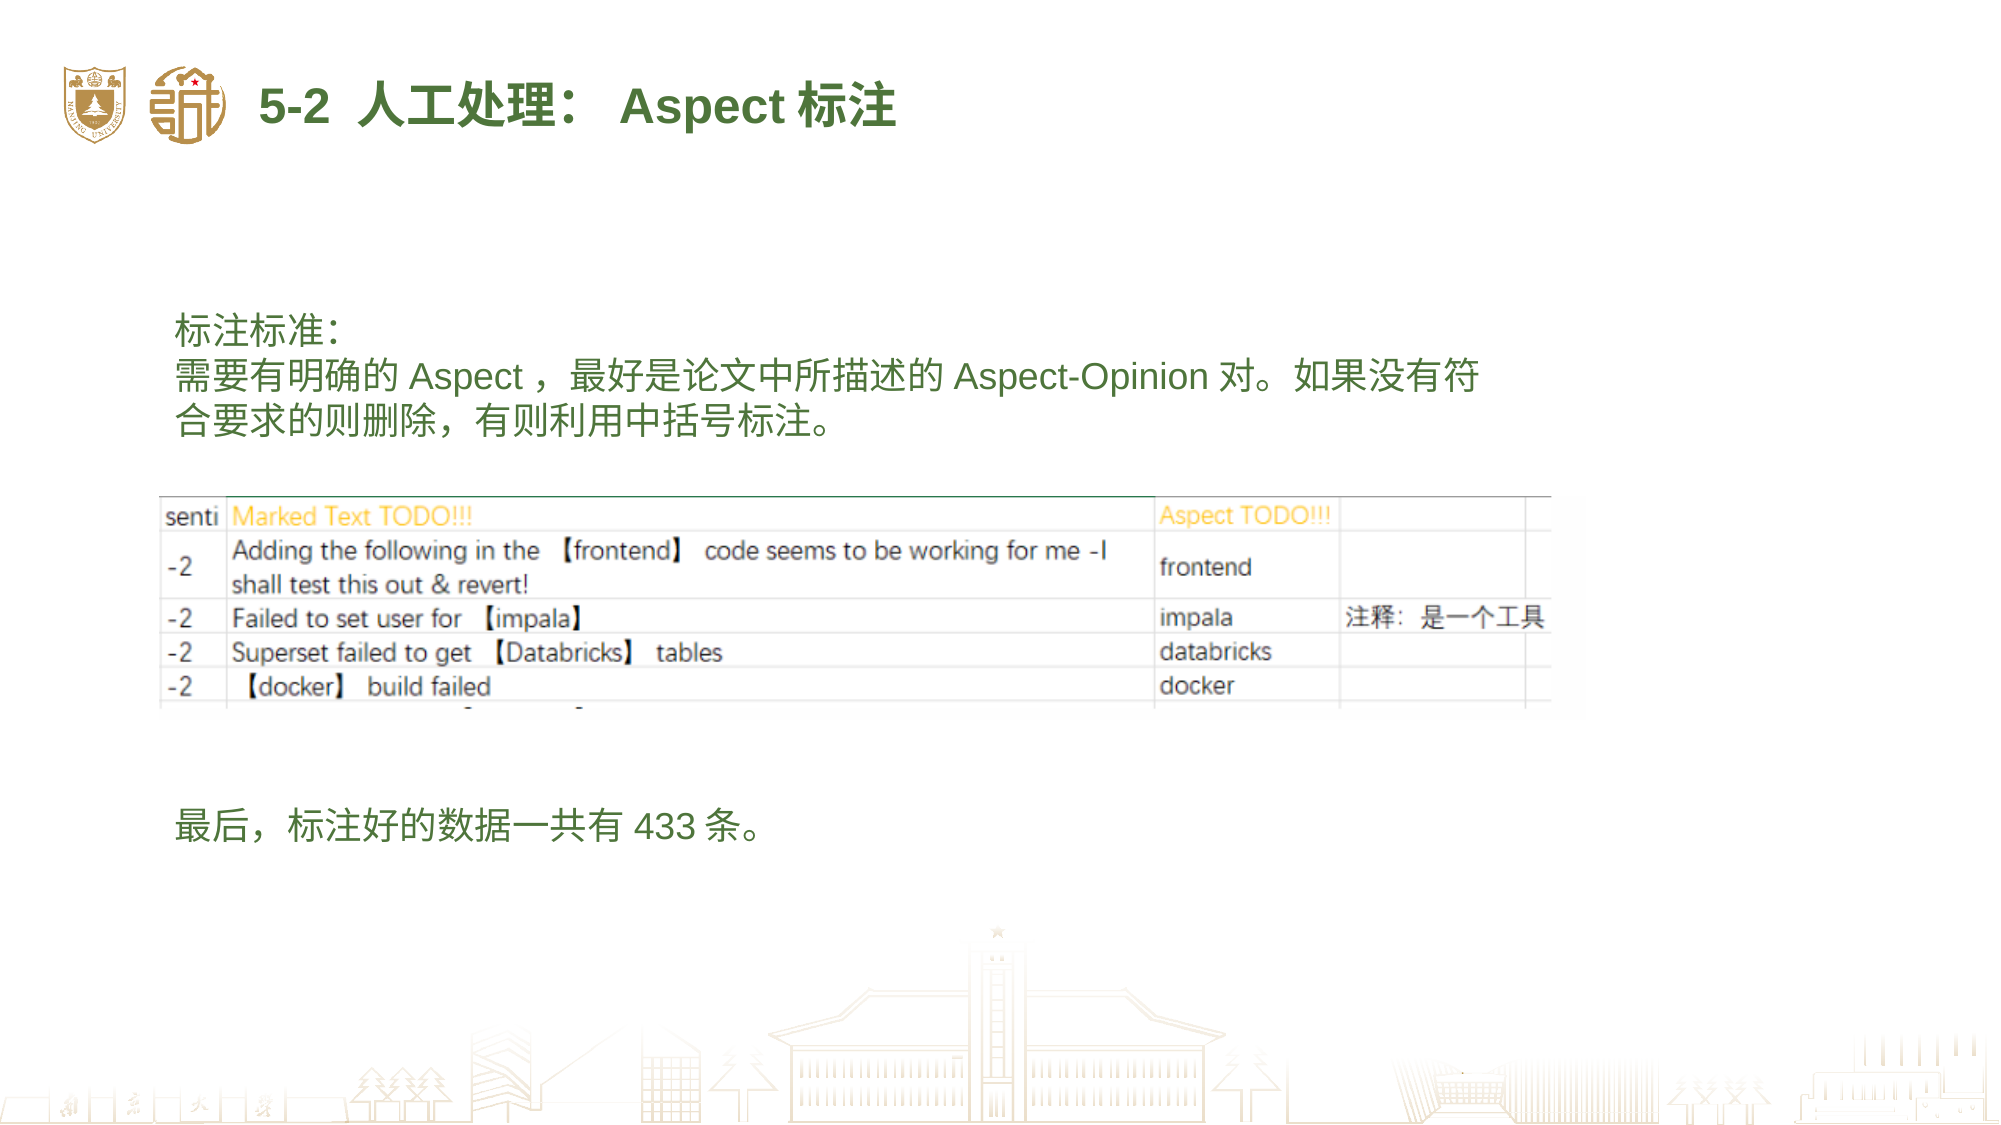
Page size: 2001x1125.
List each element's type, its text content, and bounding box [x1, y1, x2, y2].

picture [159, 496, 1586, 720]
text_box 标注标准： 需要有明确的Aspect，最好是论文中所描述的Aspect-Opinion对。如果没有符合要求的则删除，有则利用中括号标注。 [159, 299, 1511, 449]
text_box 最后，标注好的数据一共有433条。 [159, 794, 1786, 855]
text_box 5-2 人工处理：Aspect标注 [243, 65, 1082, 141]
picture [0, 0, 239, 246]
